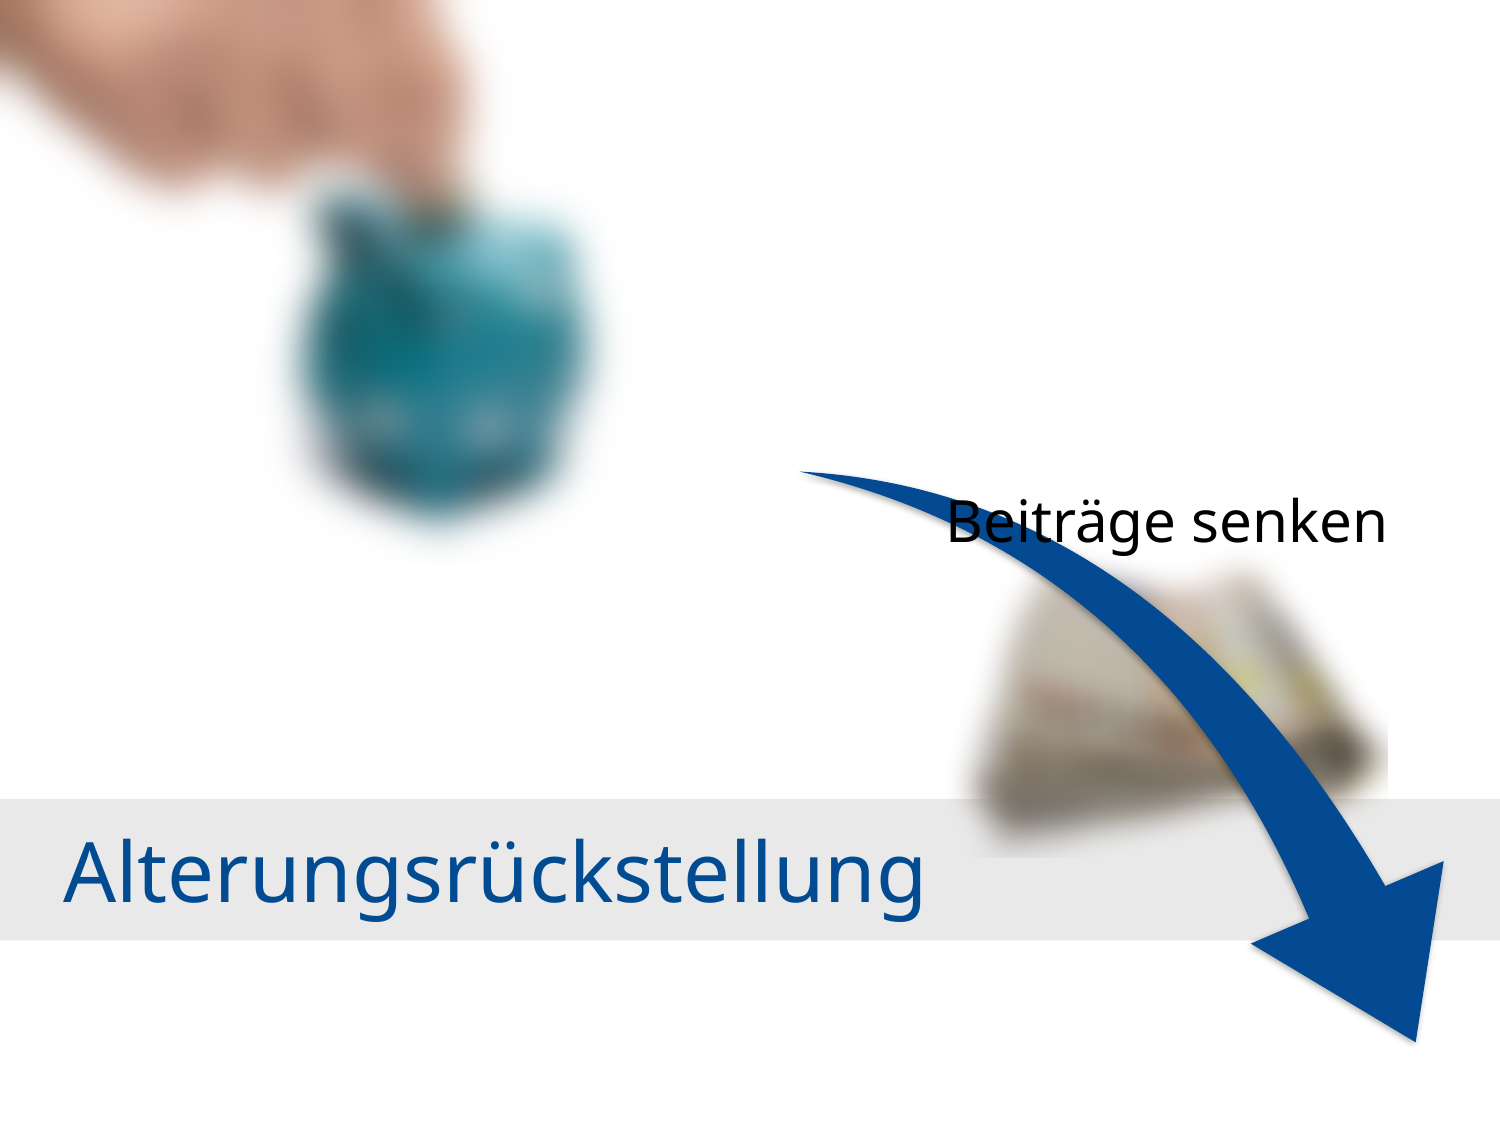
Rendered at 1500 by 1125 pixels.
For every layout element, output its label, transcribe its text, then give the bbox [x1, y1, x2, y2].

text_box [421, 325, 1500, 1125]
picture [0, 0, 844, 563]
list Alterungsrückstellung [48, 798, 416, 941]
